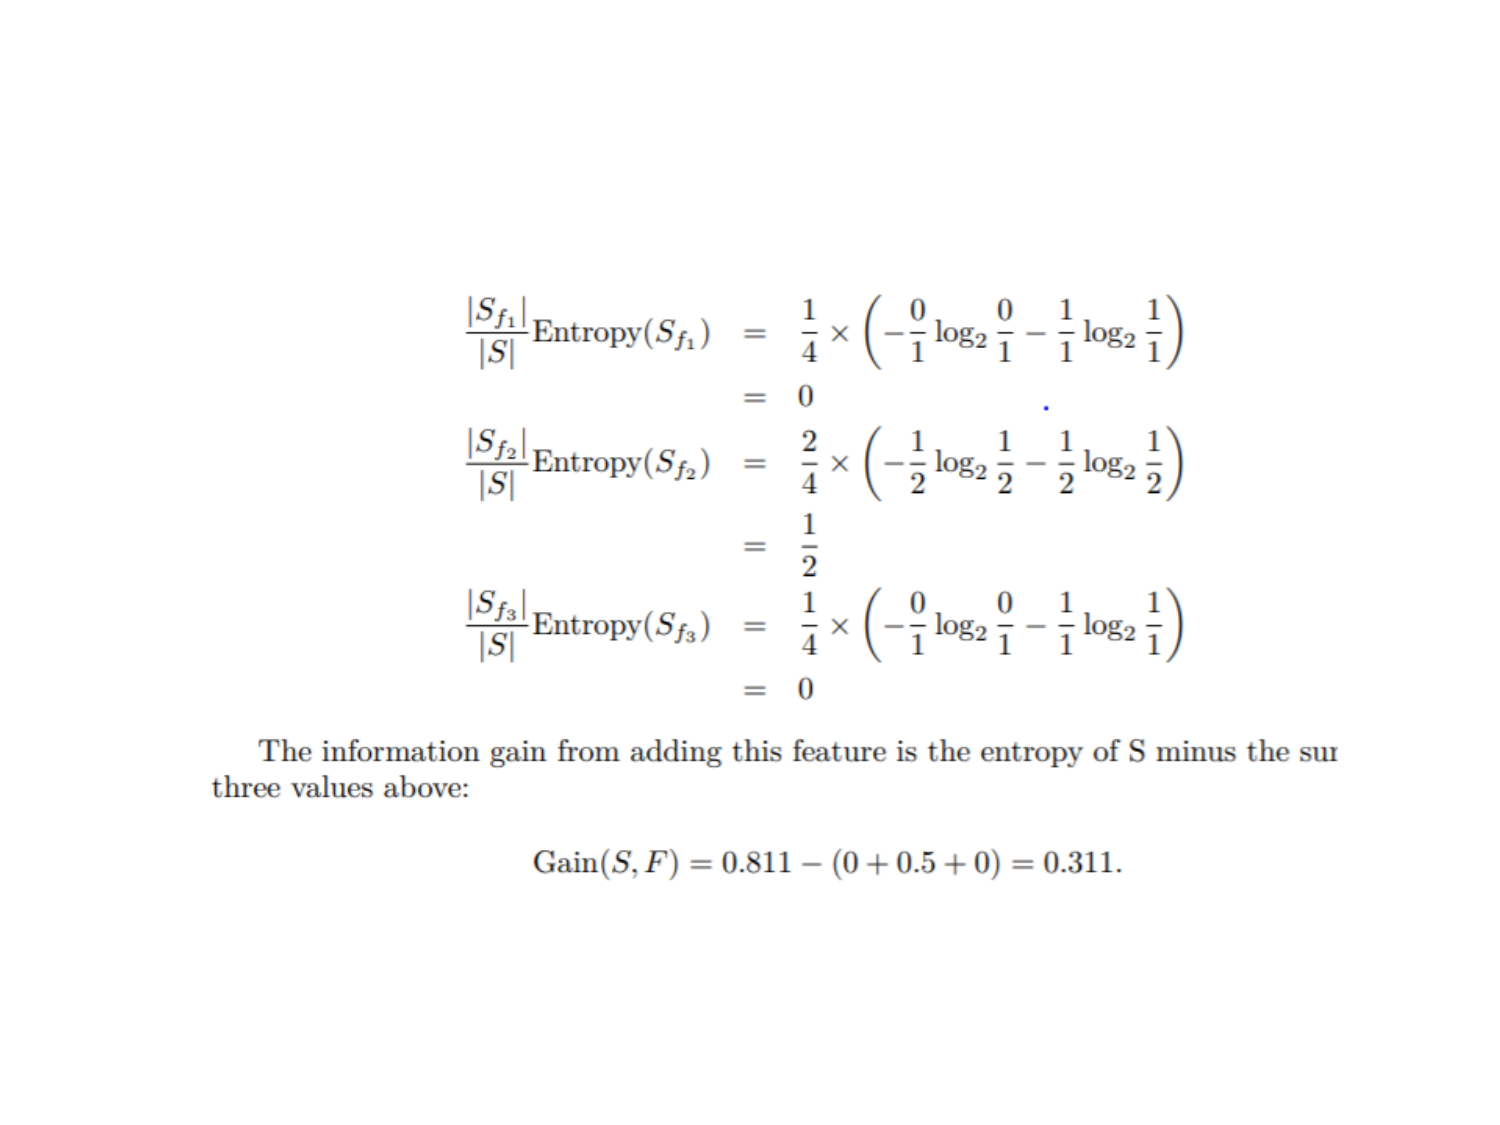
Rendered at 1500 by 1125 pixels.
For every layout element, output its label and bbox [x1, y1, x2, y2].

picture [162, 229, 1338, 896]
